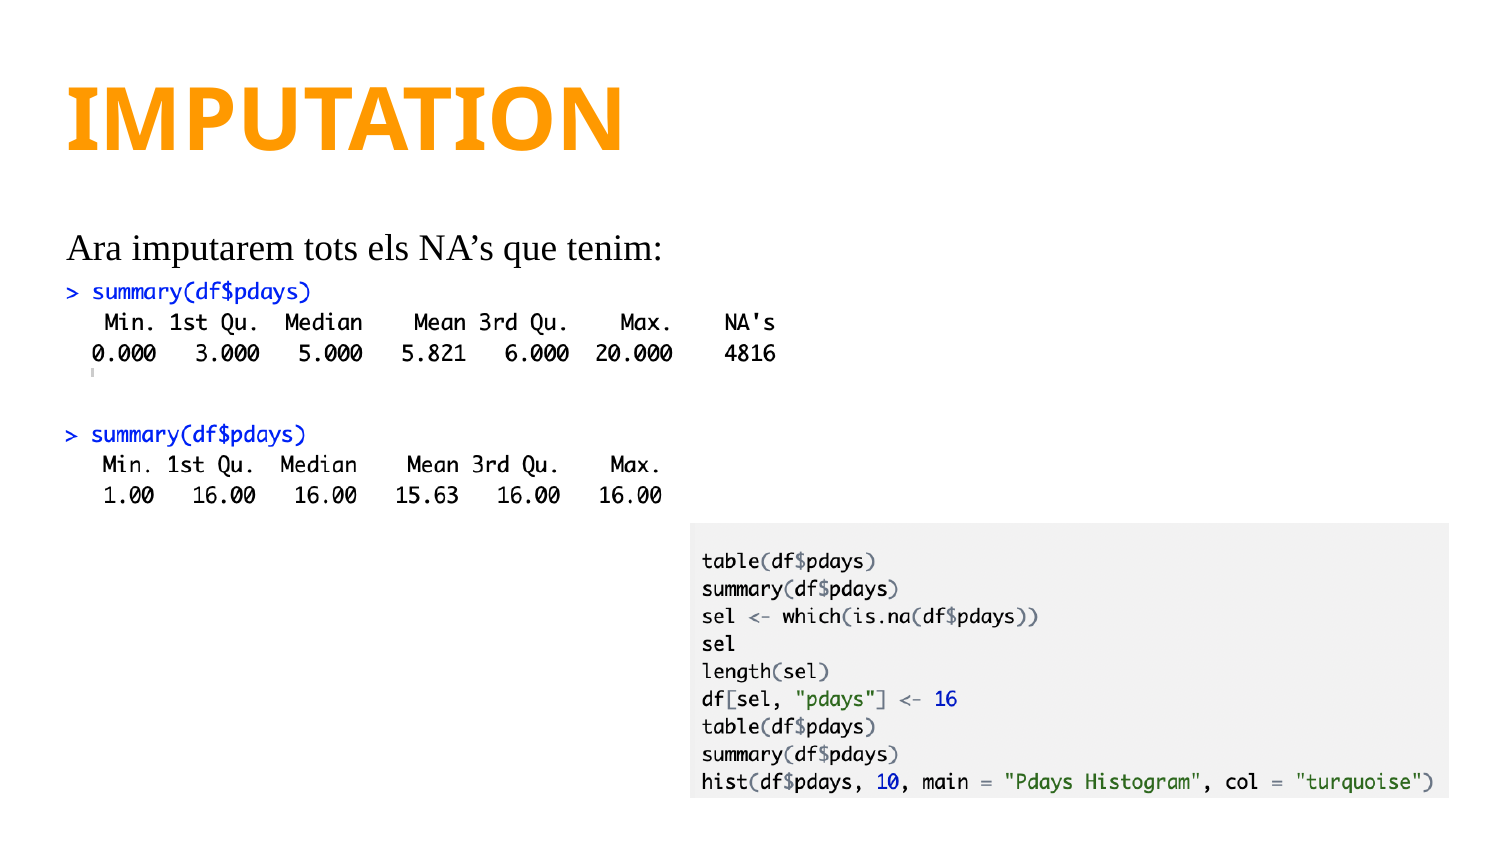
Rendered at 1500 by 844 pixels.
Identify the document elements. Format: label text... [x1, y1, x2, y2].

picture [57, 421, 683, 506]
picture [57, 278, 840, 377]
list Ara imputarem tots els NA’s que tenim: [51, 201, 1449, 750]
title IMPUTATION [51, 48, 1449, 180]
picture [689, 523, 1450, 798]
